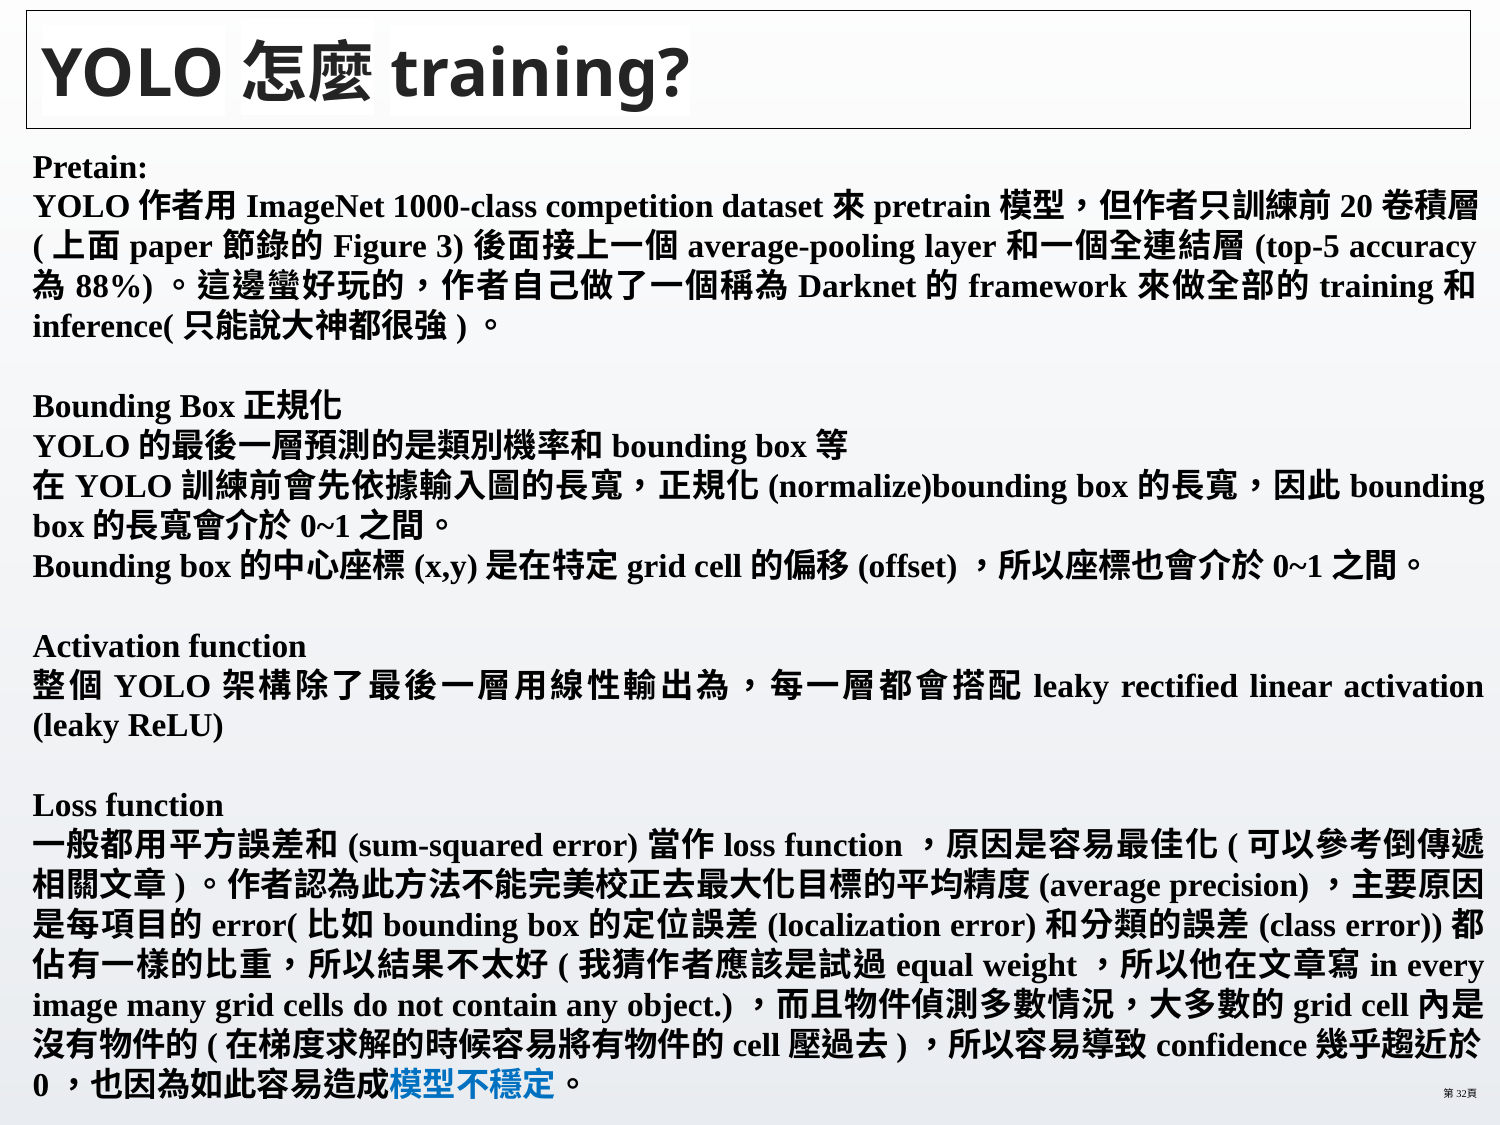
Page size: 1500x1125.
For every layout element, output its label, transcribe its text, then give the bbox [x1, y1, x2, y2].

title YOLO怎麼training? [26, 10, 1471, 129]
list Pretain: YOLO作者用ImageNet 1000-class competition dataset來pretrain模型，但作者只訓練前20卷積層(上面paper節錄的Figure 3)後面接上一個average-pooling layer和一個全連結層(top-5 accuracy為88%)。這邊蠻好玩的，作者自己做了一個稱為Darknet的framework來做全部的training和inference(只能說大神都很強)。 Bounding Box正規化 YOLO的最後一層預測的是類別機率和bounding box等 在YOLO訓練前會先依據輸入圖的長寬，正規化(normalize)bounding box的長寬，因此bounding box的長寬會介於0~1之間。 Bounding box的中心座標(x,y)是在特定grid cell的偏移(offset)，所以座標也會介於0~1之間。 Activation function 整個YOLO架構除了最後一層用線性輸出為，每一層都會搭配leaky rectified linear activation (leaky ReLU) Loss function 一般都用平方誤差和(sum-squared error)當作loss function，原因是容易最佳化(可以參考倒傳遞相關文章)。作者認為此方法不能完美校正去最大化目標的平均精度(average precision)，主要原因是每項目的error(比如bounding box的定位誤差(localization error)和分類的誤差(class error))都佔有一樣的比重，所以結果不太好(我猜作者應該是試過equal weight，所以他在文章寫in every image many grid cells do not contain any object.)，而且物件偵測多數情況，大多數的grid cell內是沒有物件的(在梯度求解的時候容易將有物件的cell壓過去)，所以容易導致confidence幾乎趨近於0，也因為如此容易造成模型不穩定。 [17, 137, 1500, 1080]
